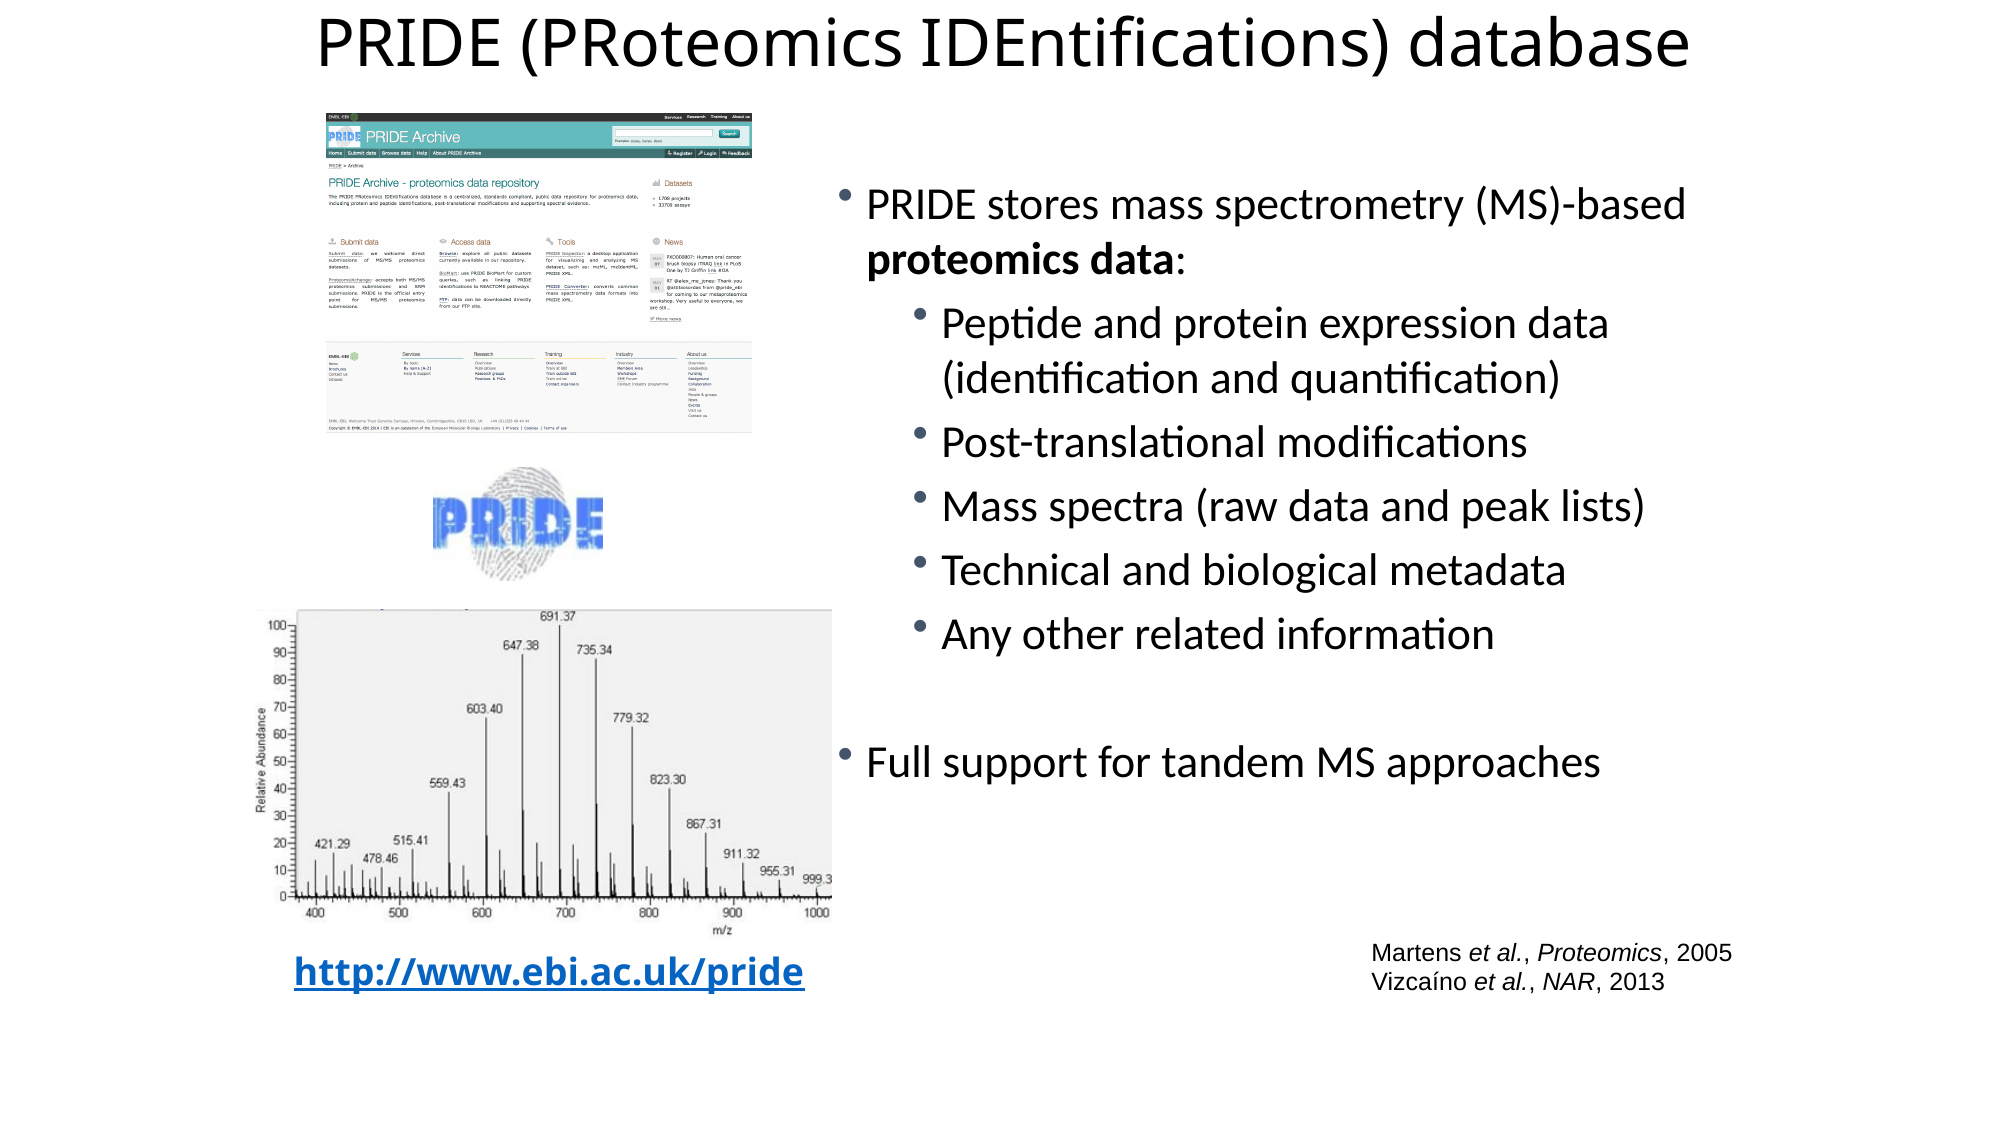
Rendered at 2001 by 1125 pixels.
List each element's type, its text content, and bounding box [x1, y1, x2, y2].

title PRIDE (PRoteomics IDEntifications) database [300, 0, 1725, 91]
text_box Martens et al., Proteomics, 2005 Vizcaíno et al., NAR, 2013 [1356, 928, 1748, 1004]
text_box http://www.ebi.ac.uk/pride [279, 940, 820, 1007]
text_box PRIDE stores mass spectrometry (MS)-based proteomics data: Peptide and protein expression data (identification and quantification) Post-translational modifications Mass spectra (raw data and peak lists) Technical and biological metadata Any other related information Full support for tandem MS approaches [822, 101, 1735, 715]
picture [326, 113, 752, 434]
picture [433, 467, 603, 581]
picture [255, 609, 832, 940]
